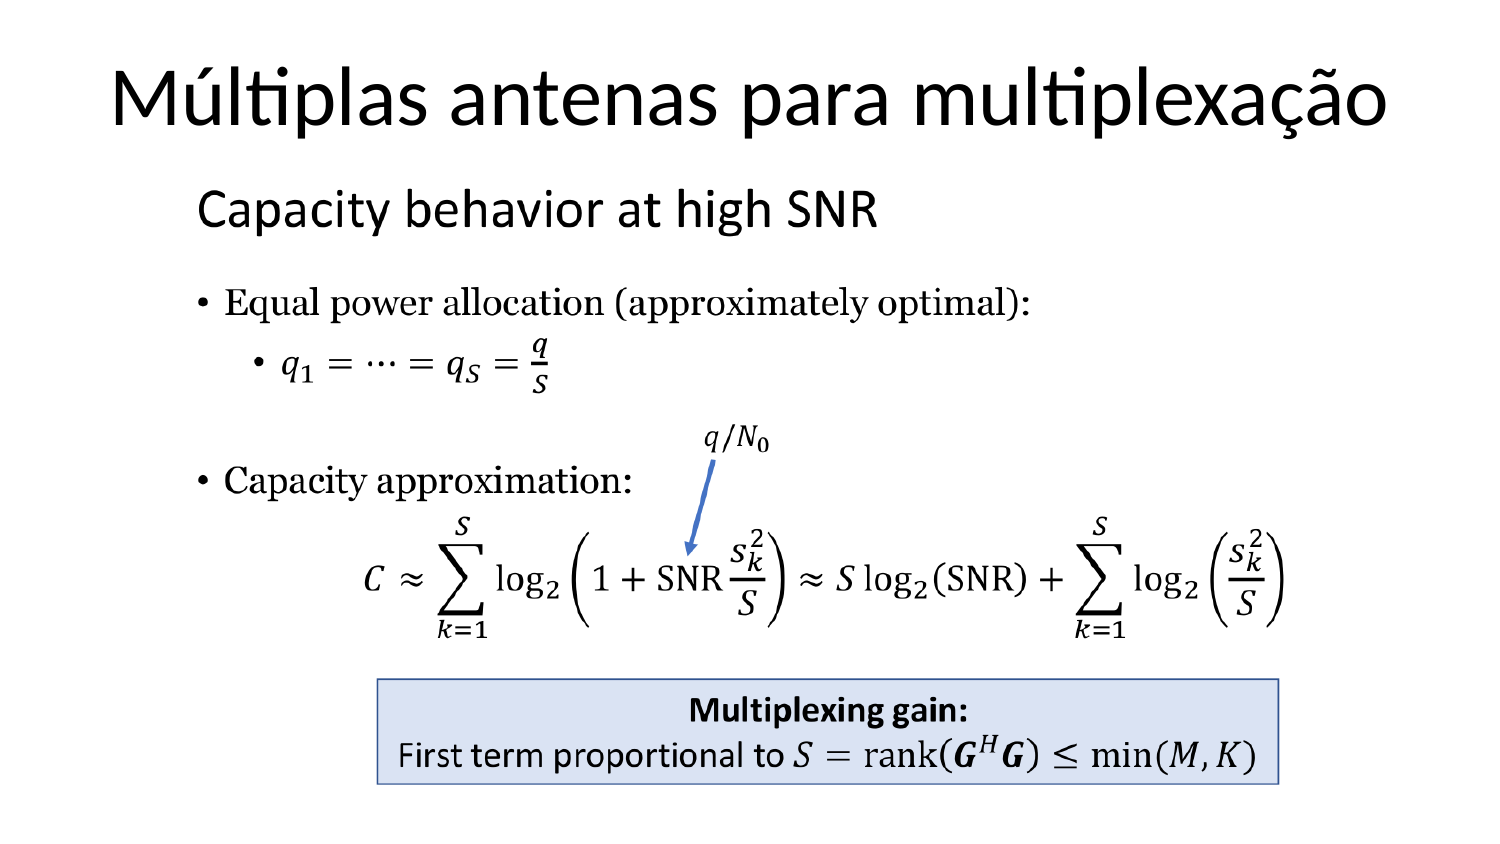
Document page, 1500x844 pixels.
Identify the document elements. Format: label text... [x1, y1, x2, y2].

title Múltiplas antenas para multiplexação [75, 33, 1425, 175]
picture [171, 174, 1329, 837]
